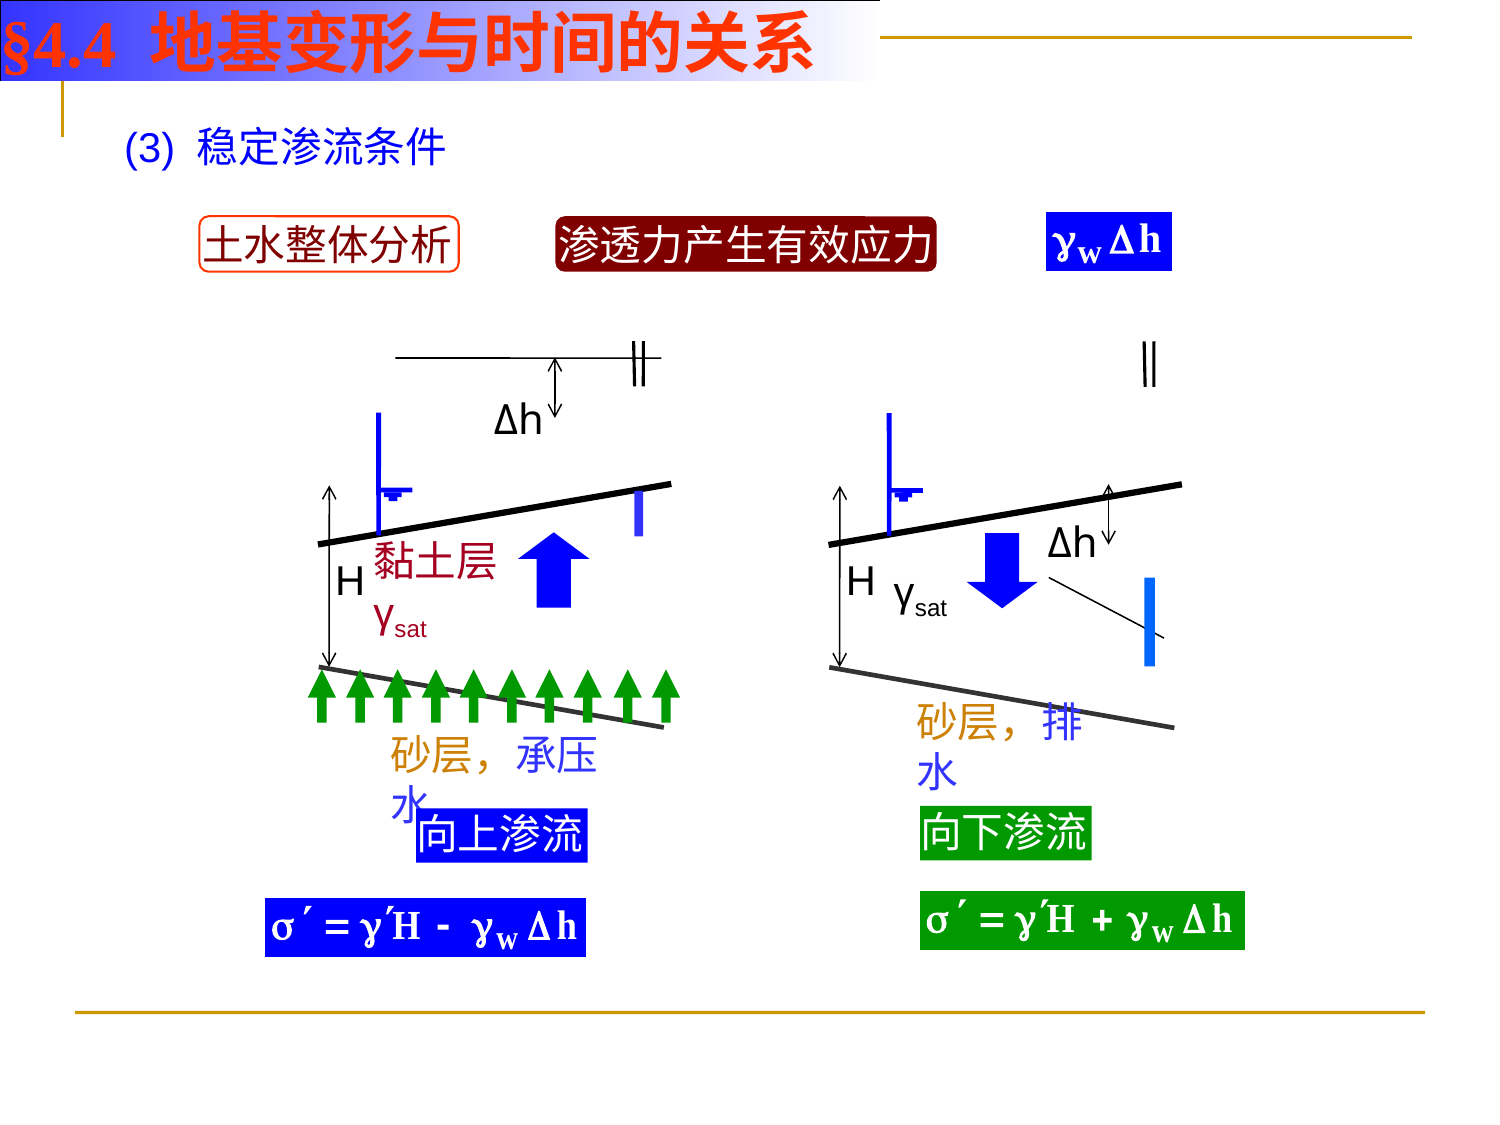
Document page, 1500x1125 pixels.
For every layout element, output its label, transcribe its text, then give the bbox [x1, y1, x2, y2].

text_box 砂层，排水 [916, 695, 1116, 796]
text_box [919, 890, 1245, 951]
text_box (3) 稳定渗流条件 [109, 113, 463, 179]
text_box 砂层，承压水 [390, 730, 623, 830]
text_box §4.4 地基变形与时间的关系 [0, 0, 880, 81]
text_box 向上渗流 [416, 808, 588, 863]
text_box γsat [893, 564, 966, 622]
text_box [634, 490, 644, 537]
text_box [321, 485, 337, 667]
text_box 向下渗流 [920, 805, 1092, 861]
text_box [522, 534, 585, 606]
text_box H [335, 546, 366, 611]
text_box Δh [1047, 508, 1098, 574]
text_box [971, 534, 1034, 607]
text_box [547, 357, 563, 418]
text_box [1101, 484, 1116, 545]
text_box 土水整体分析 [199, 216, 459, 272]
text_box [264, 897, 587, 958]
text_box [321, 669, 667, 723]
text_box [886, 415, 924, 536]
text_box 黏土层 γsat [373, 535, 499, 643]
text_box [1045, 211, 1172, 272]
text_box Δh [493, 385, 545, 451]
text_box H [845, 546, 876, 612]
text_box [376, 414, 413, 536]
text_box 渗透力产生有效应力 [555, 216, 937, 272]
